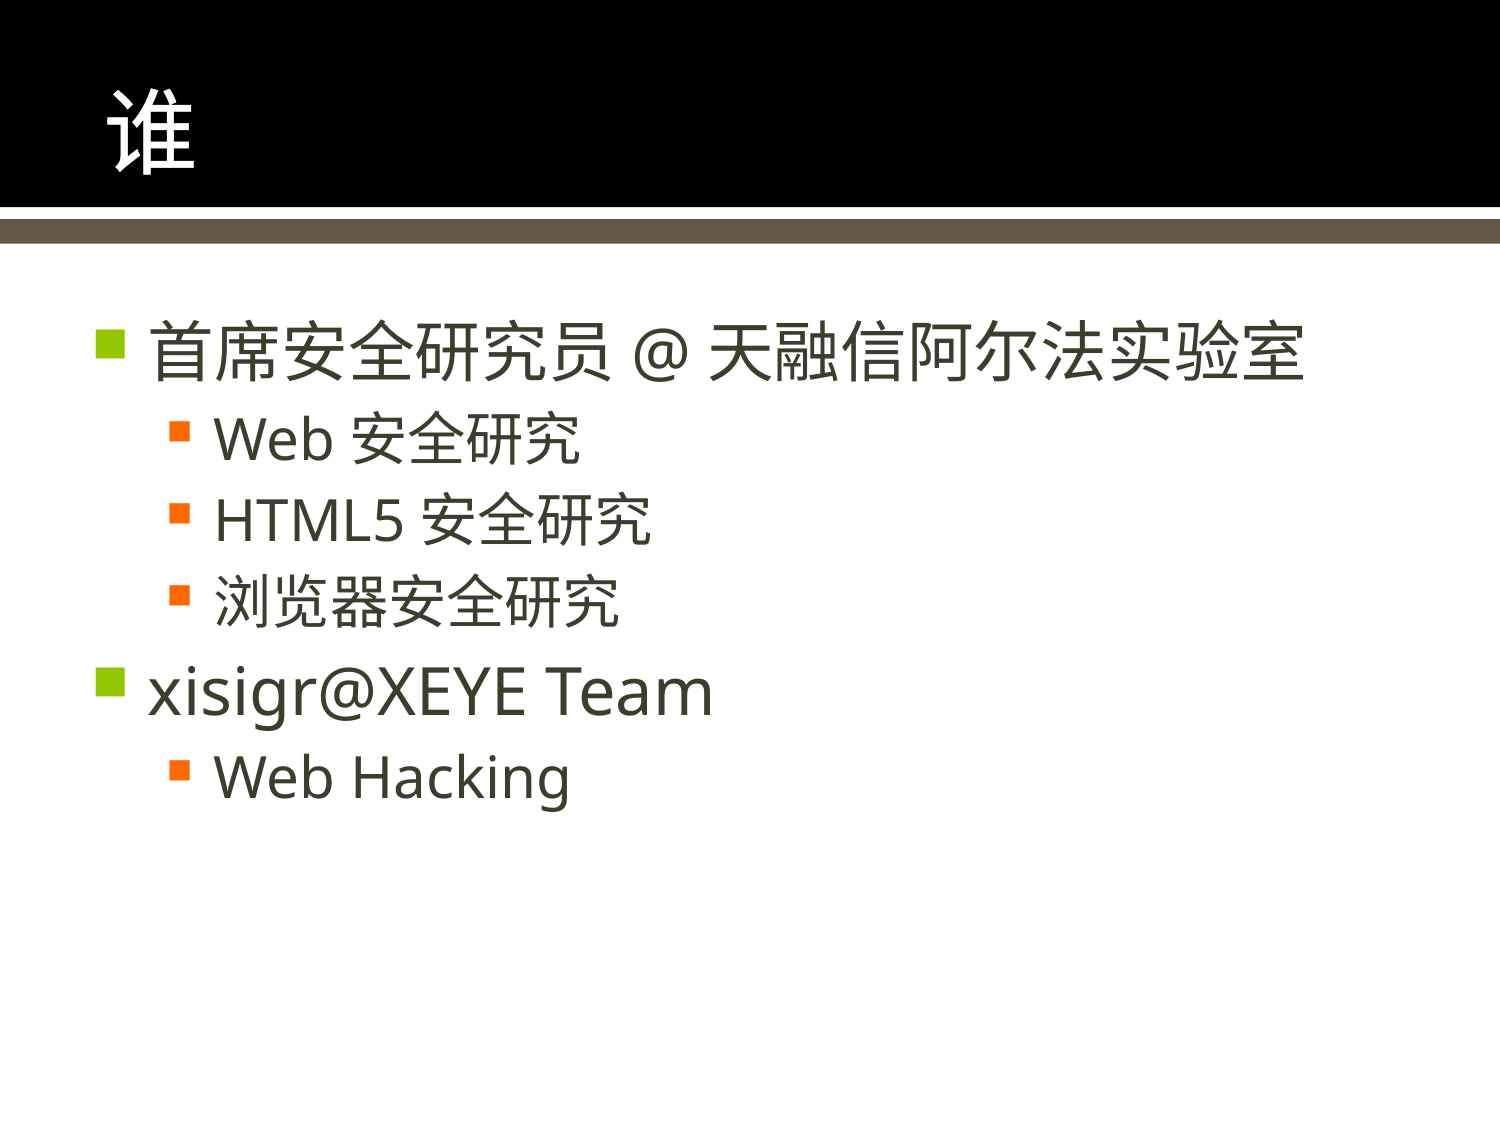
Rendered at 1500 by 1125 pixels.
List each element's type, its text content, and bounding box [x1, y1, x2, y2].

title 谁 [88, 42, 1437, 216]
list 首席安全研究员@天融信阿尔法实验室 Web安全研究 HTML5安全研究 浏览器安全研究 xisigr@XEYE Team Web Hacking [76, 302, 1427, 1046]
